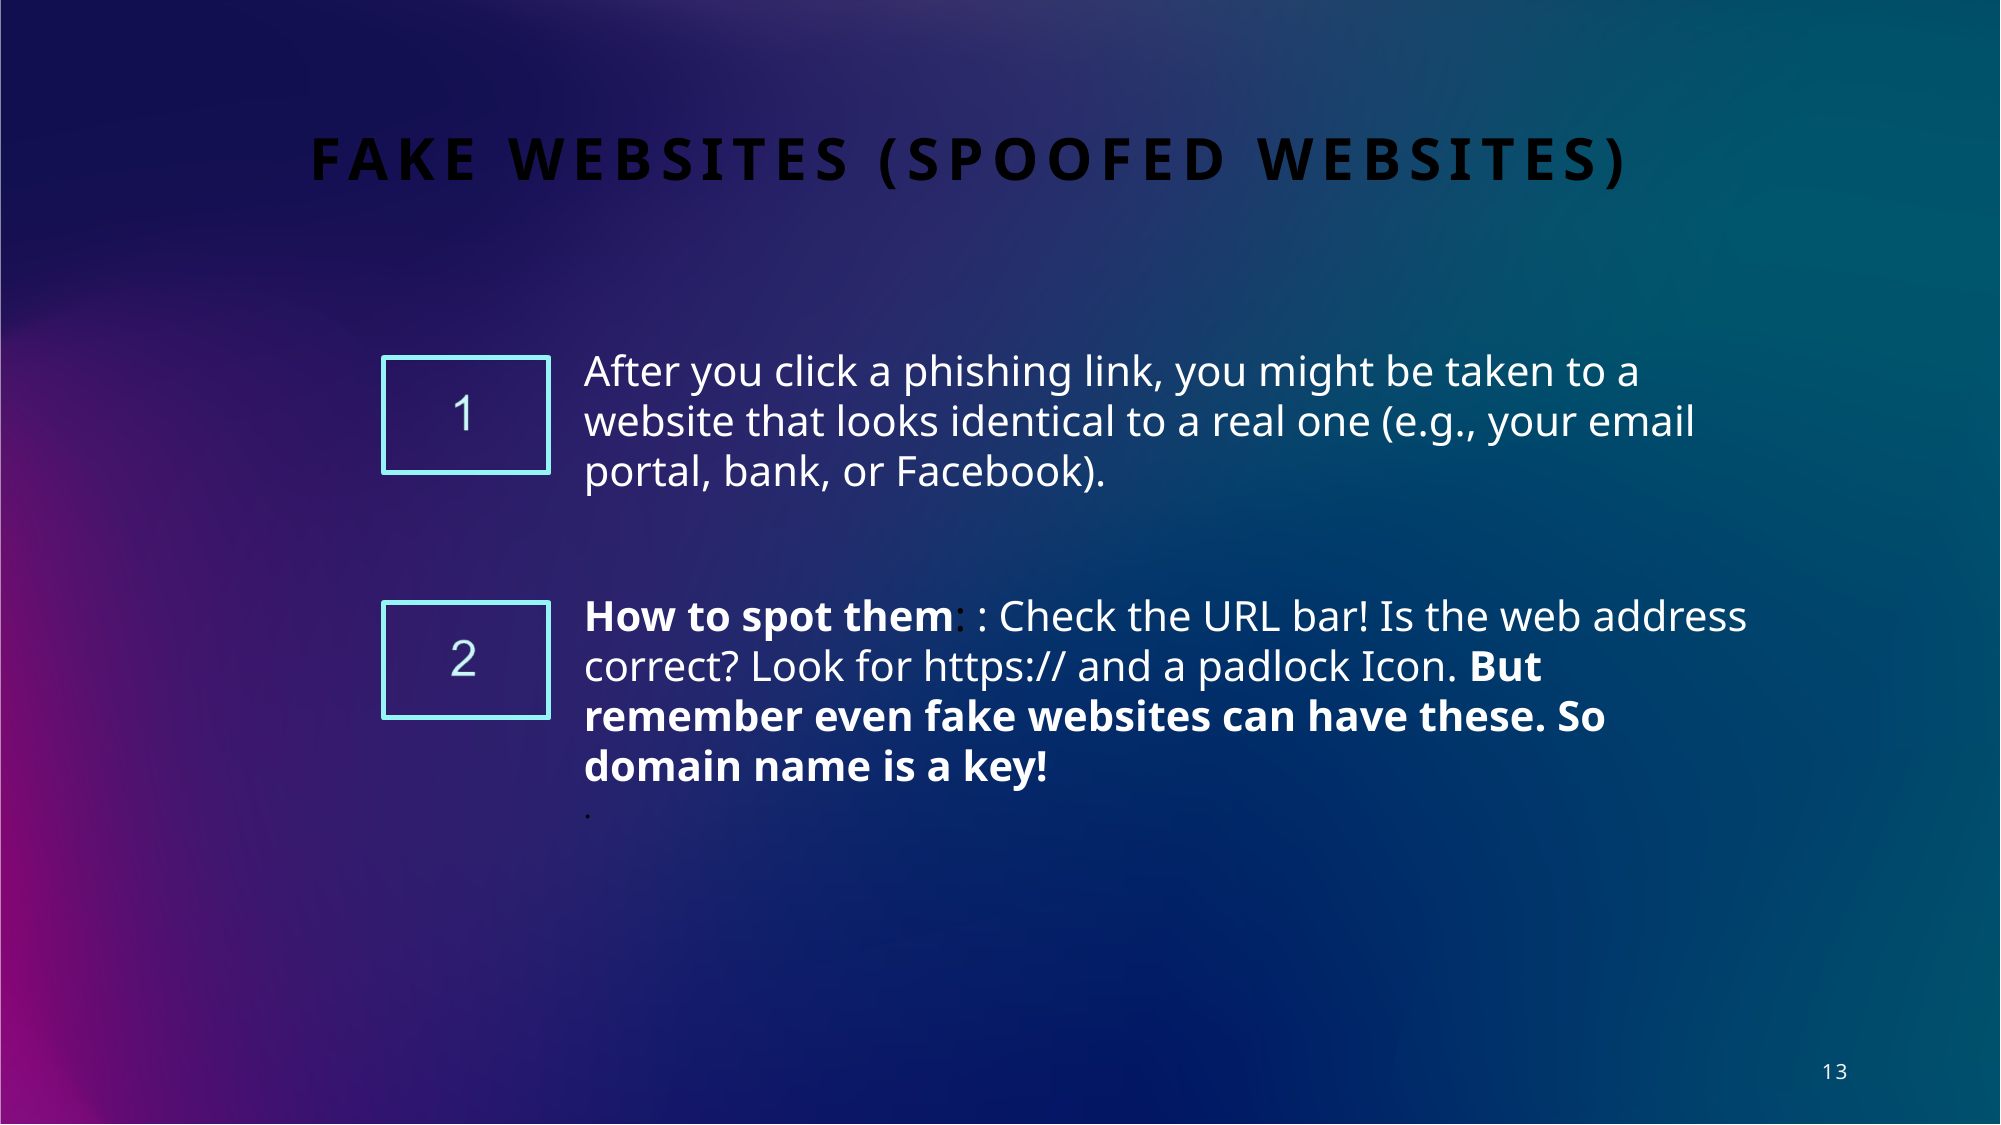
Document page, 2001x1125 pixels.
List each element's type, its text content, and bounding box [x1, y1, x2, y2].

slide_number 13 [1412, 1042, 1863, 1103]
picture [0, 0, 1913, 1125]
text_box How to spot them: : Check the URL bar! Is the web address correct? Look for https:// and a padlock Icon. But remember even fake websites can have these. So domain name is a key! . [569, 582, 1773, 833]
title Fake Websites (Spoofed Websites) [195, 96, 1740, 201]
text_box After you click a phishing link, you might be taken to a website that looks identical to a real one (e.g., your email portal, bank, or Facebook). [569, 337, 1792, 503]
